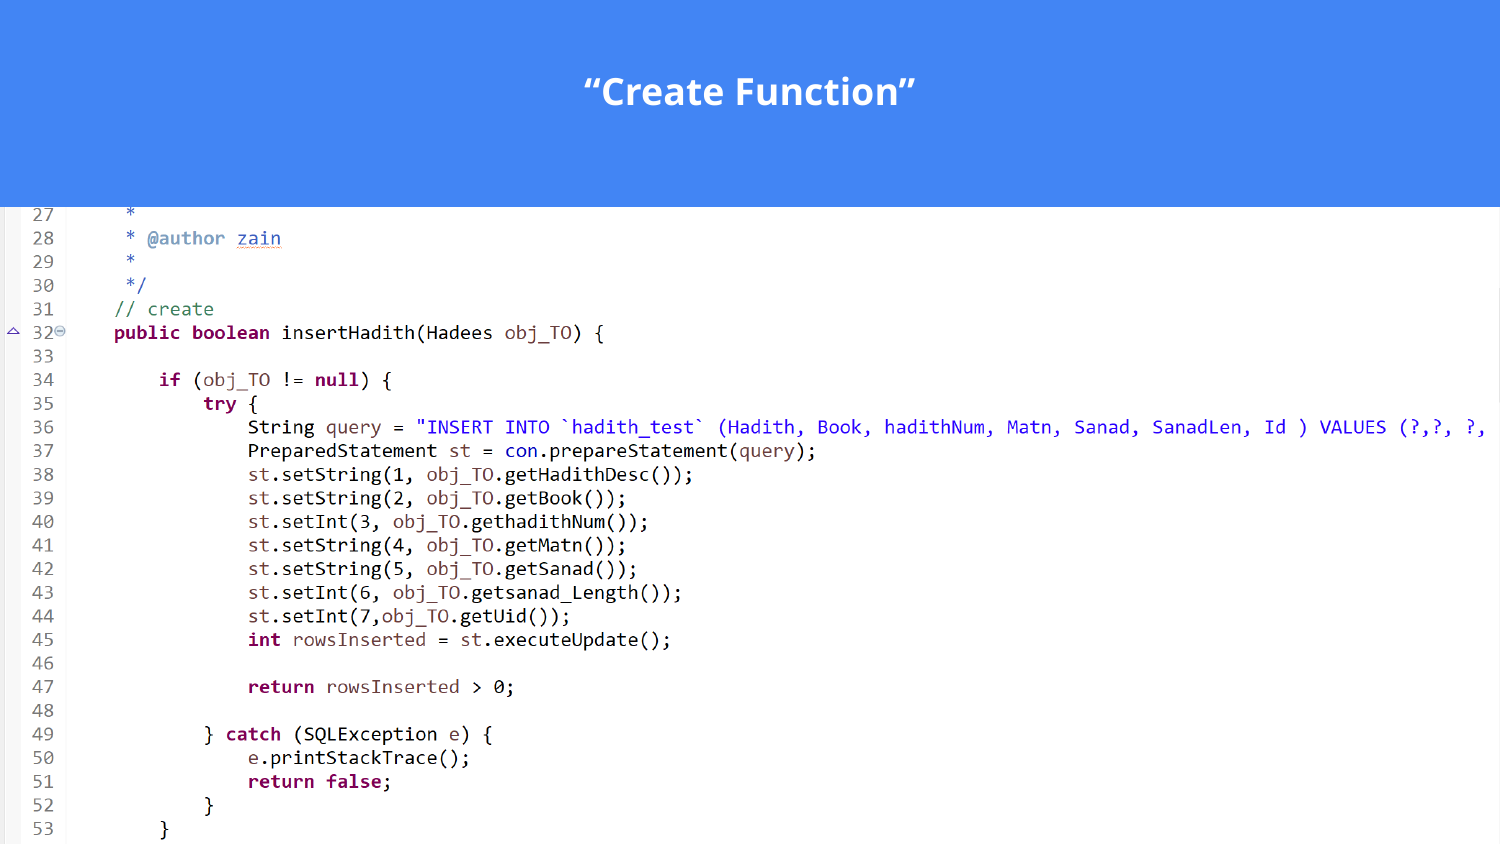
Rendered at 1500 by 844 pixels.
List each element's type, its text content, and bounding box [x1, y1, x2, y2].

picture [0, 207, 1500, 844]
subtitle “Create Function” [103, 52, 1397, 162]
